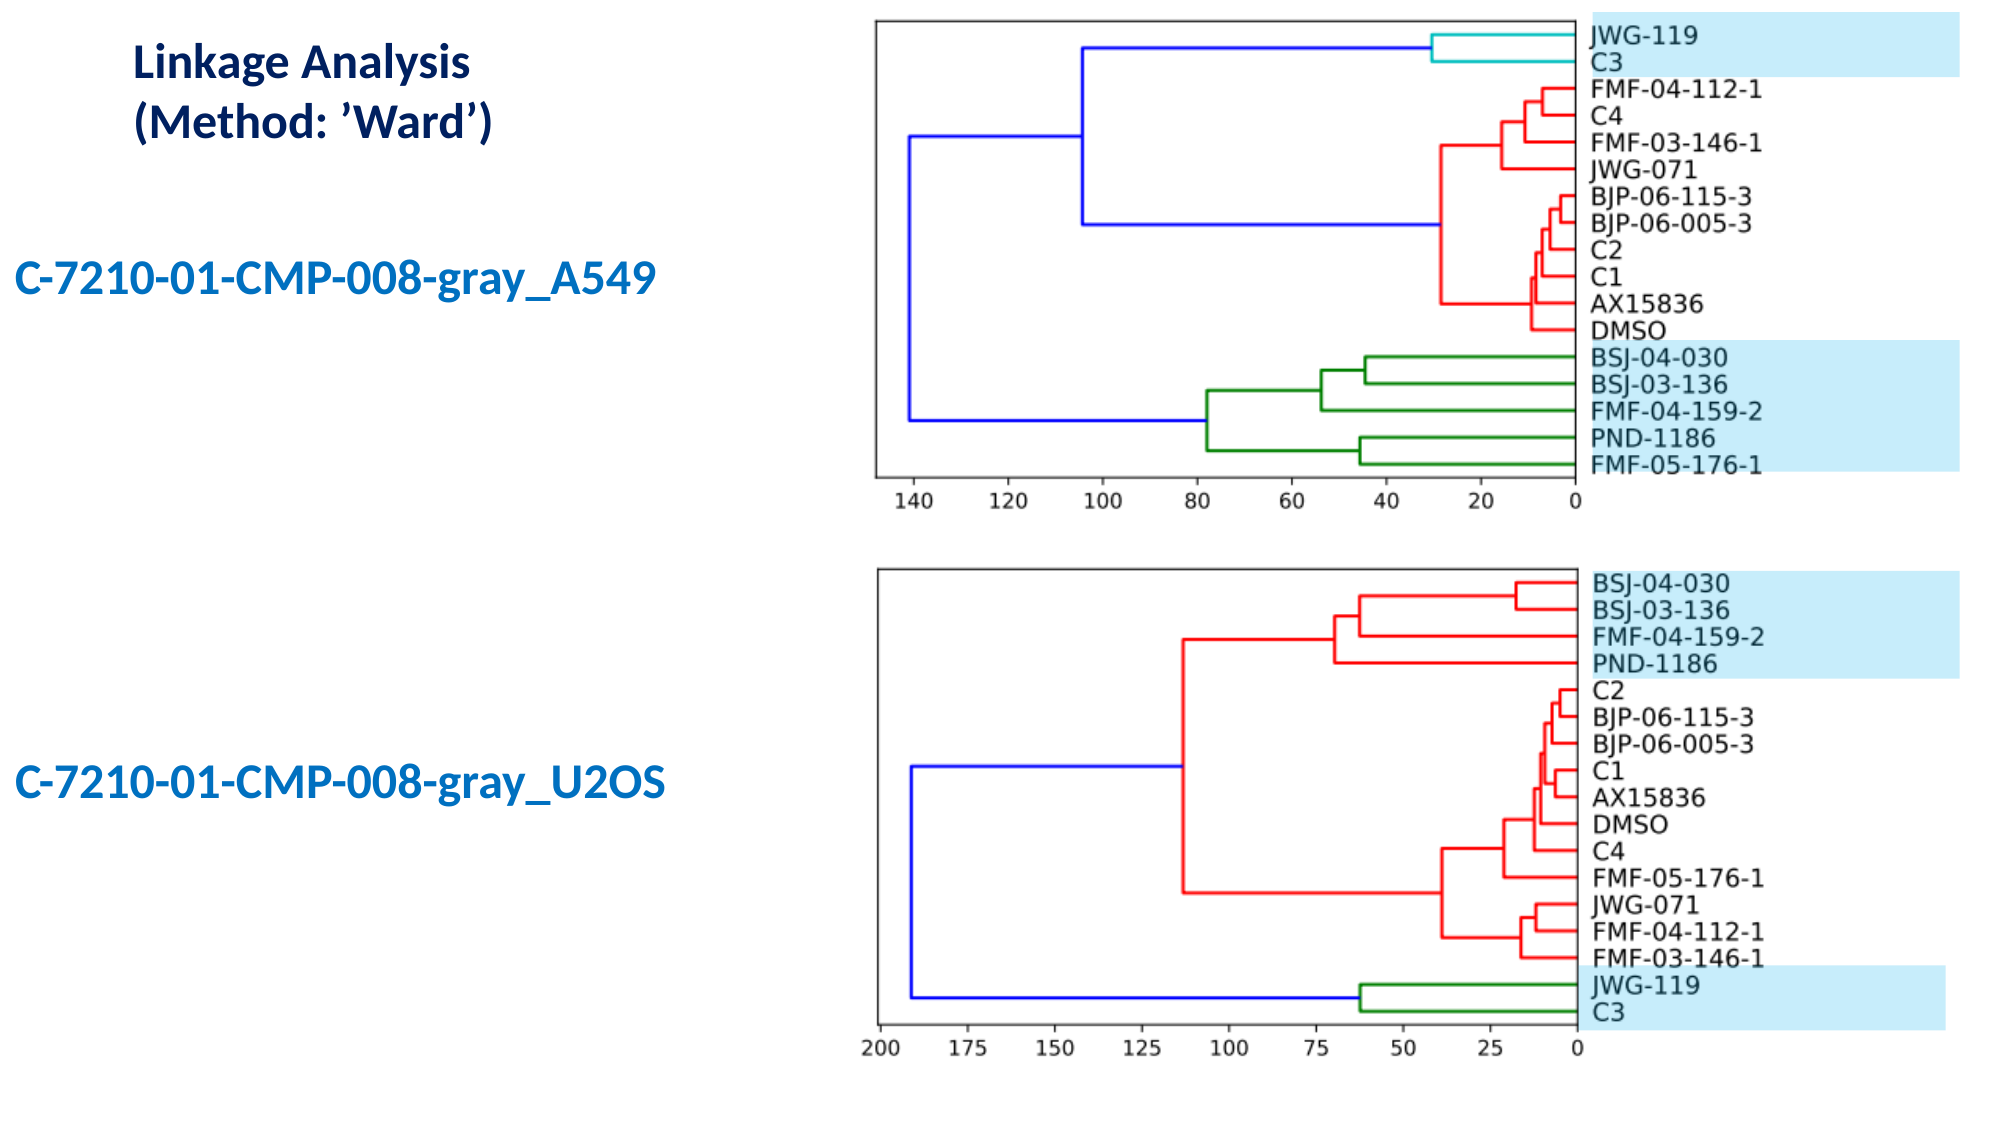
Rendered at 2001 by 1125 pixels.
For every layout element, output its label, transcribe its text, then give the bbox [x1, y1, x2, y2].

text_box Linkage Analysis (Method: ’Ward’) [118, 21, 710, 216]
text_box C-7210-01-CMP-008-gray_A549 [0, 236, 729, 372]
picture [854, 0, 1778, 525]
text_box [1578, 12, 1960, 1031]
text_box C-7210-01-CMP-008-gray_U2OS [0, 741, 729, 877]
picture [846, 546, 1778, 1073]
